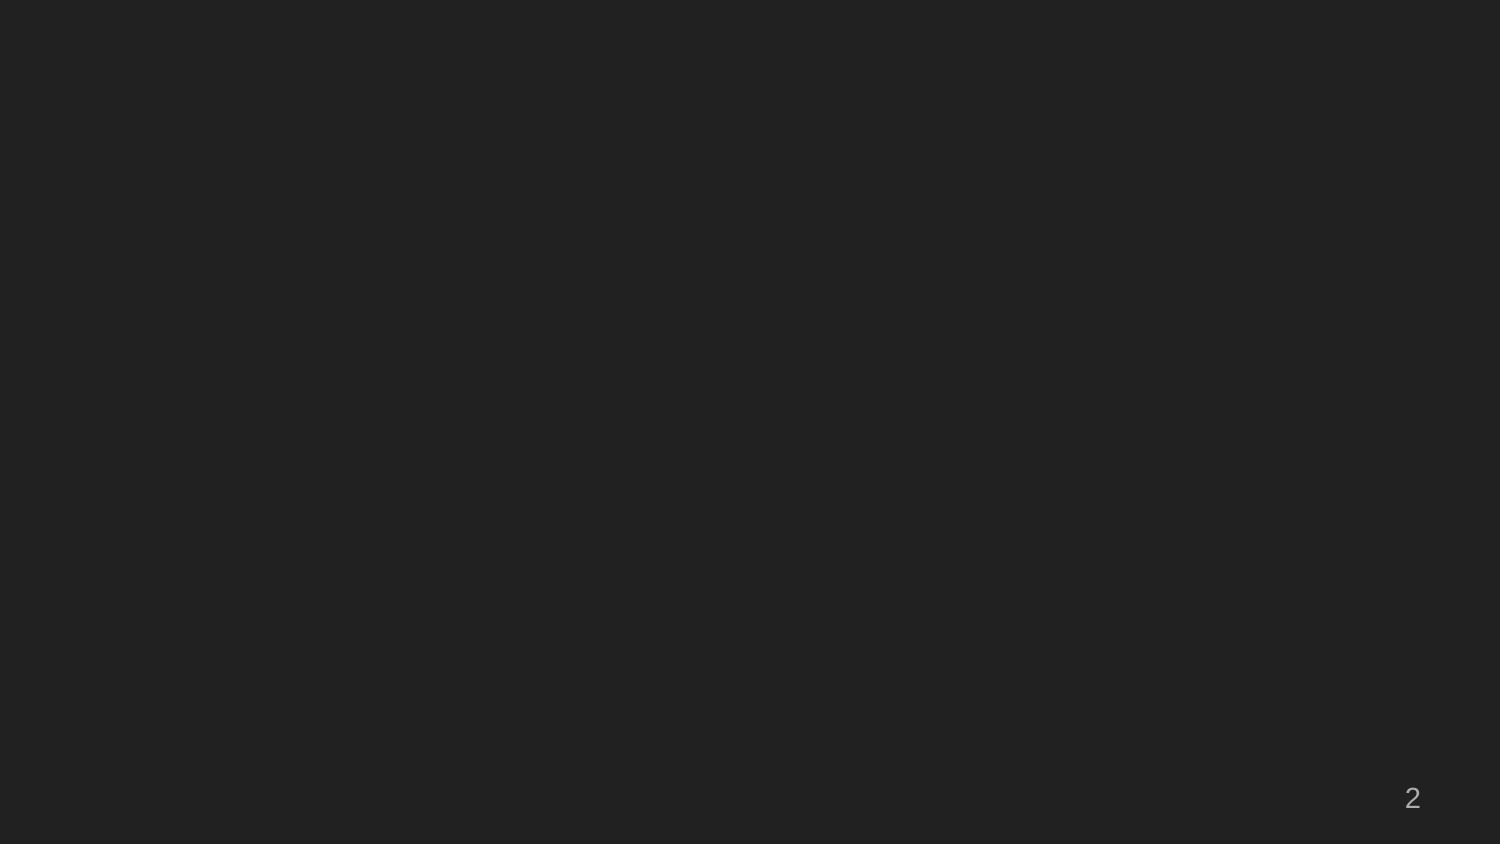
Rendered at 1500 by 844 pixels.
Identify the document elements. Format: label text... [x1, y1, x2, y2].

slide_number ‹#› [1389, 764, 1480, 830]
